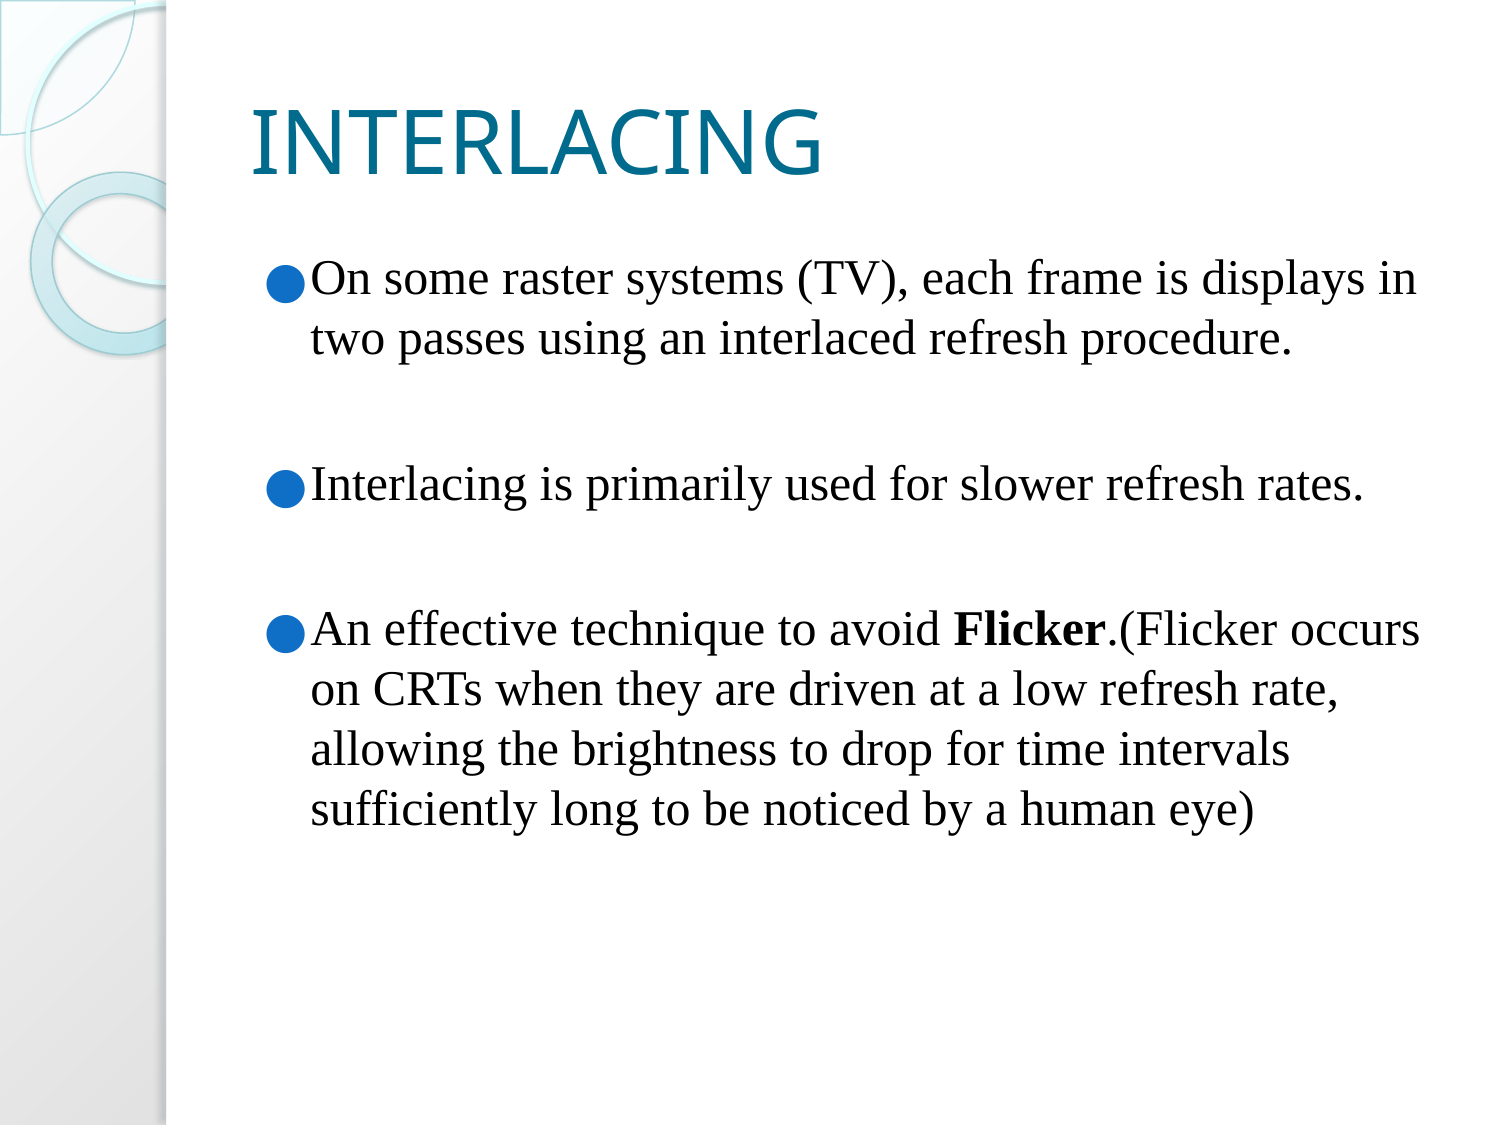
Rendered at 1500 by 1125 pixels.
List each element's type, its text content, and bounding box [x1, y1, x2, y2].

title INTERLACING [235, 45, 1466, 233]
list On some raster systems (TV), each frame is displays in two passes using an interlaced refresh procedure. Interlacing is primarily used for slower refresh rates. An effective technique to avoid Flicker.(Flicker occurs on CRTs when they are driven at a low refresh rate, allowing the brightness to drop for time intervals sufficiently long to be noticed by a human eye) [235, 237, 1466, 1025]
